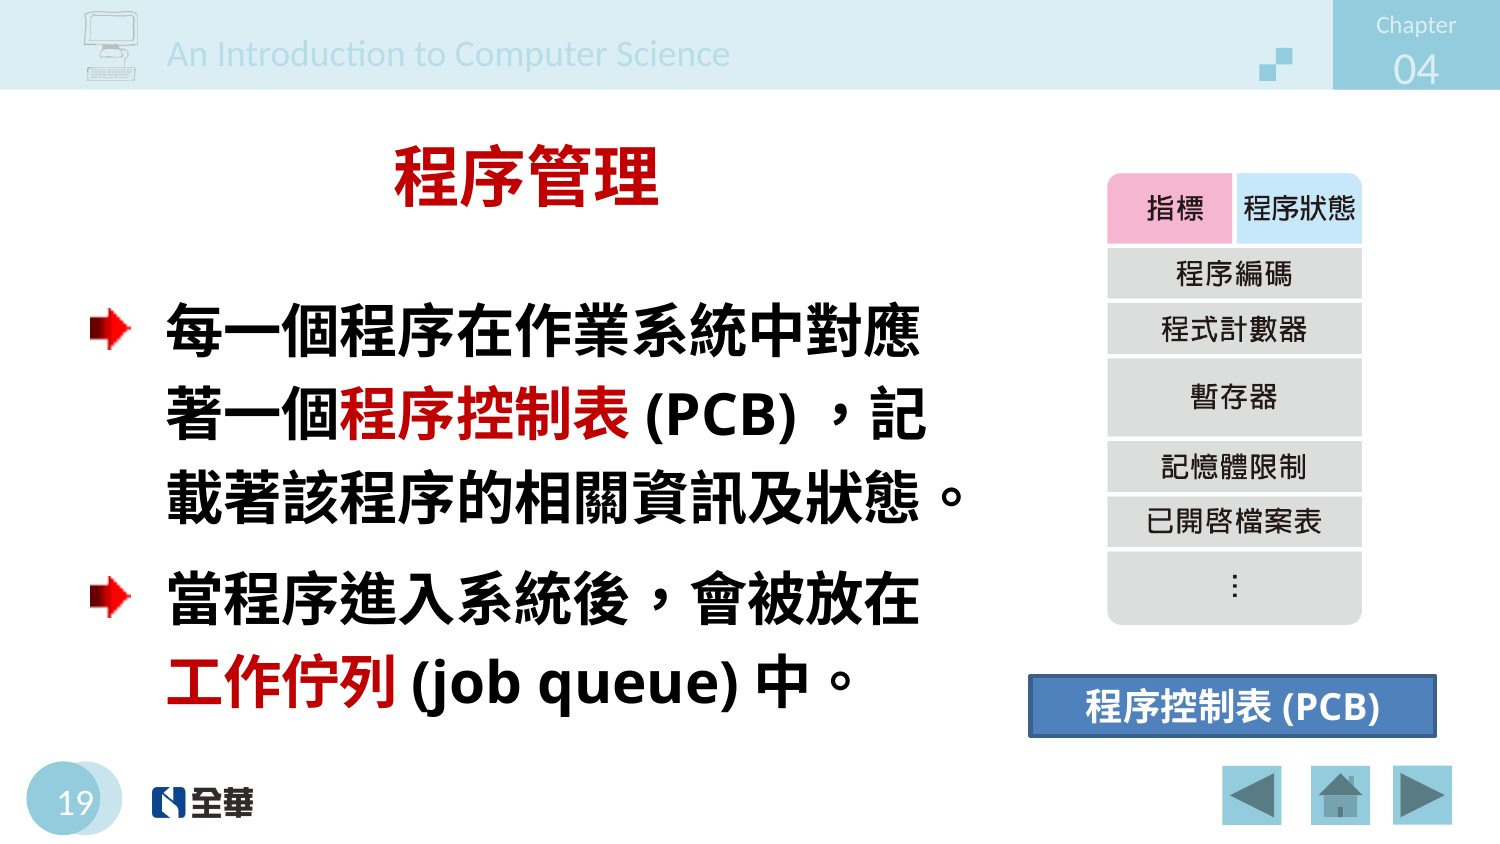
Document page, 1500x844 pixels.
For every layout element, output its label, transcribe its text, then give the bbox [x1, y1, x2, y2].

picture [90, 308, 131, 350]
picture [1097, 157, 1369, 634]
list 每一個程序在作業系統中對應著一個程序控制表(PCB)，記載著該程序的相關資訊及狀態。 當程序進入系統後，會被放在工作佇列(job queue)中。 [75, 272, 979, 754]
picture [152, 787, 253, 818]
picture [84, 11, 138, 81]
title 程序管理 [75, 104, 979, 245]
picture [90, 576, 131, 618]
text_box 程序控制表(PCB) [1028, 674, 1437, 738]
